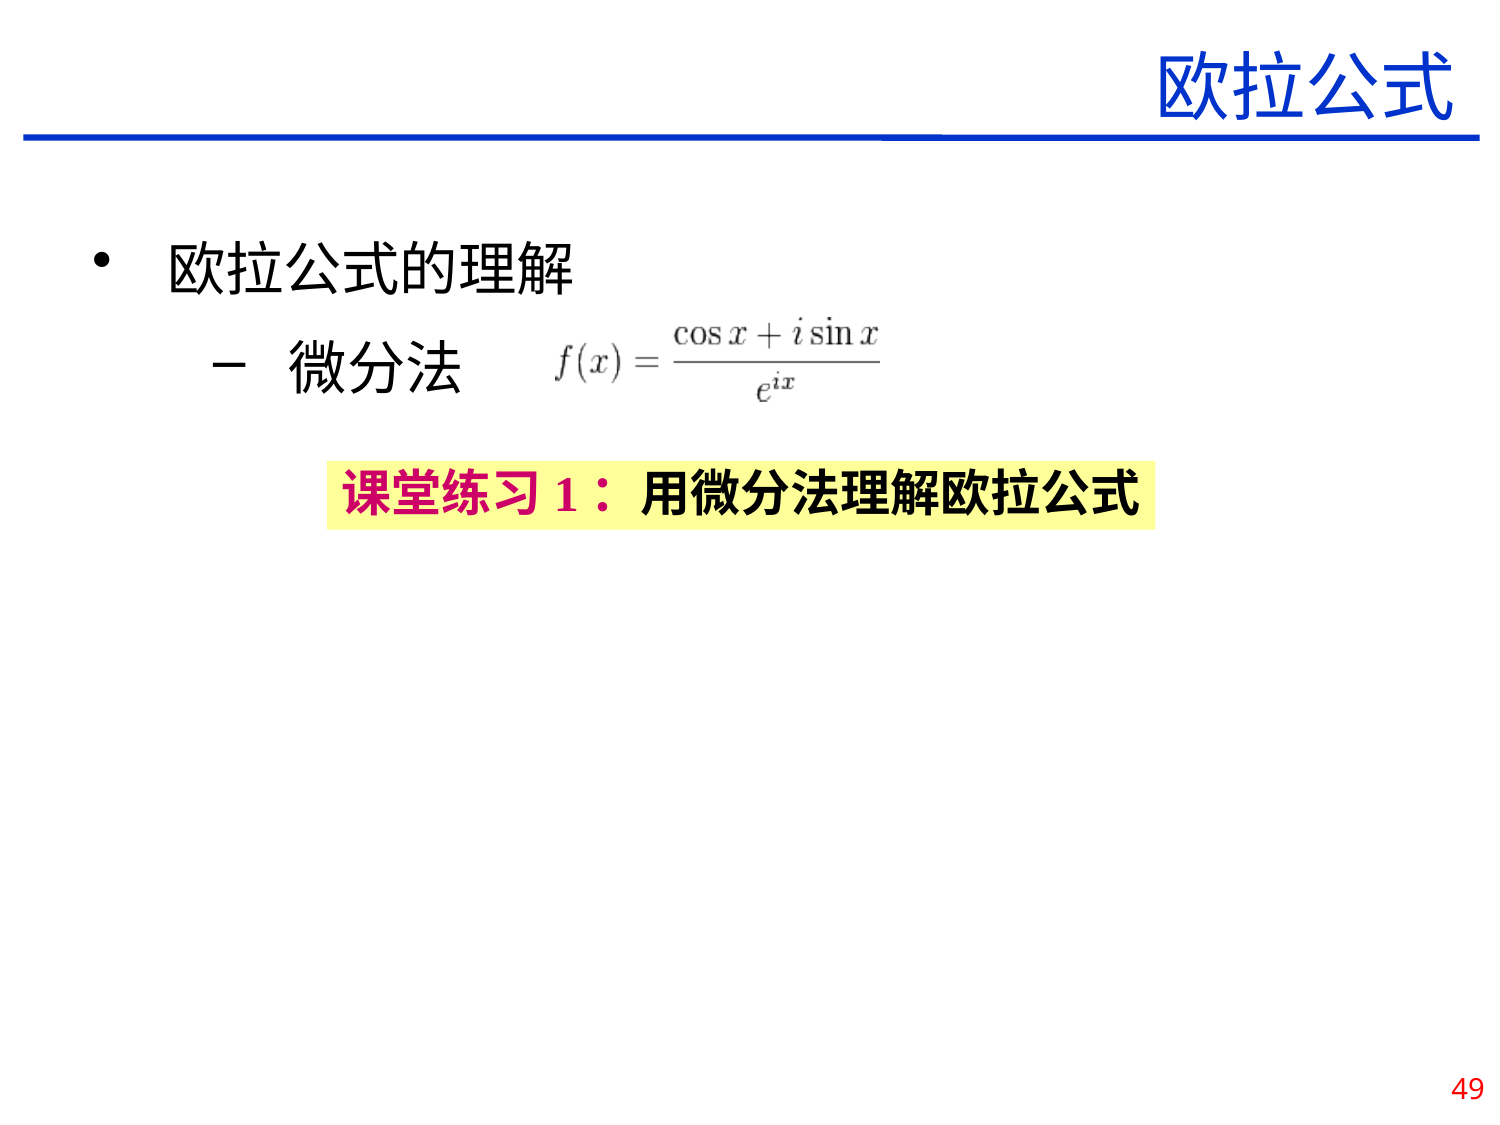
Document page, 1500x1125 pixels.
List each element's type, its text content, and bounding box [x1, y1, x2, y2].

text_box 欧拉公式的理解 微分法 [77, 224, 1469, 976]
text_box 课堂练习1：用微分法理解欧拉公式 [326, 460, 1156, 530]
slide_number 49 [1187, 1062, 1500, 1125]
title 欧拉公式 [958, 24, 1471, 138]
picture [555, 317, 880, 402]
